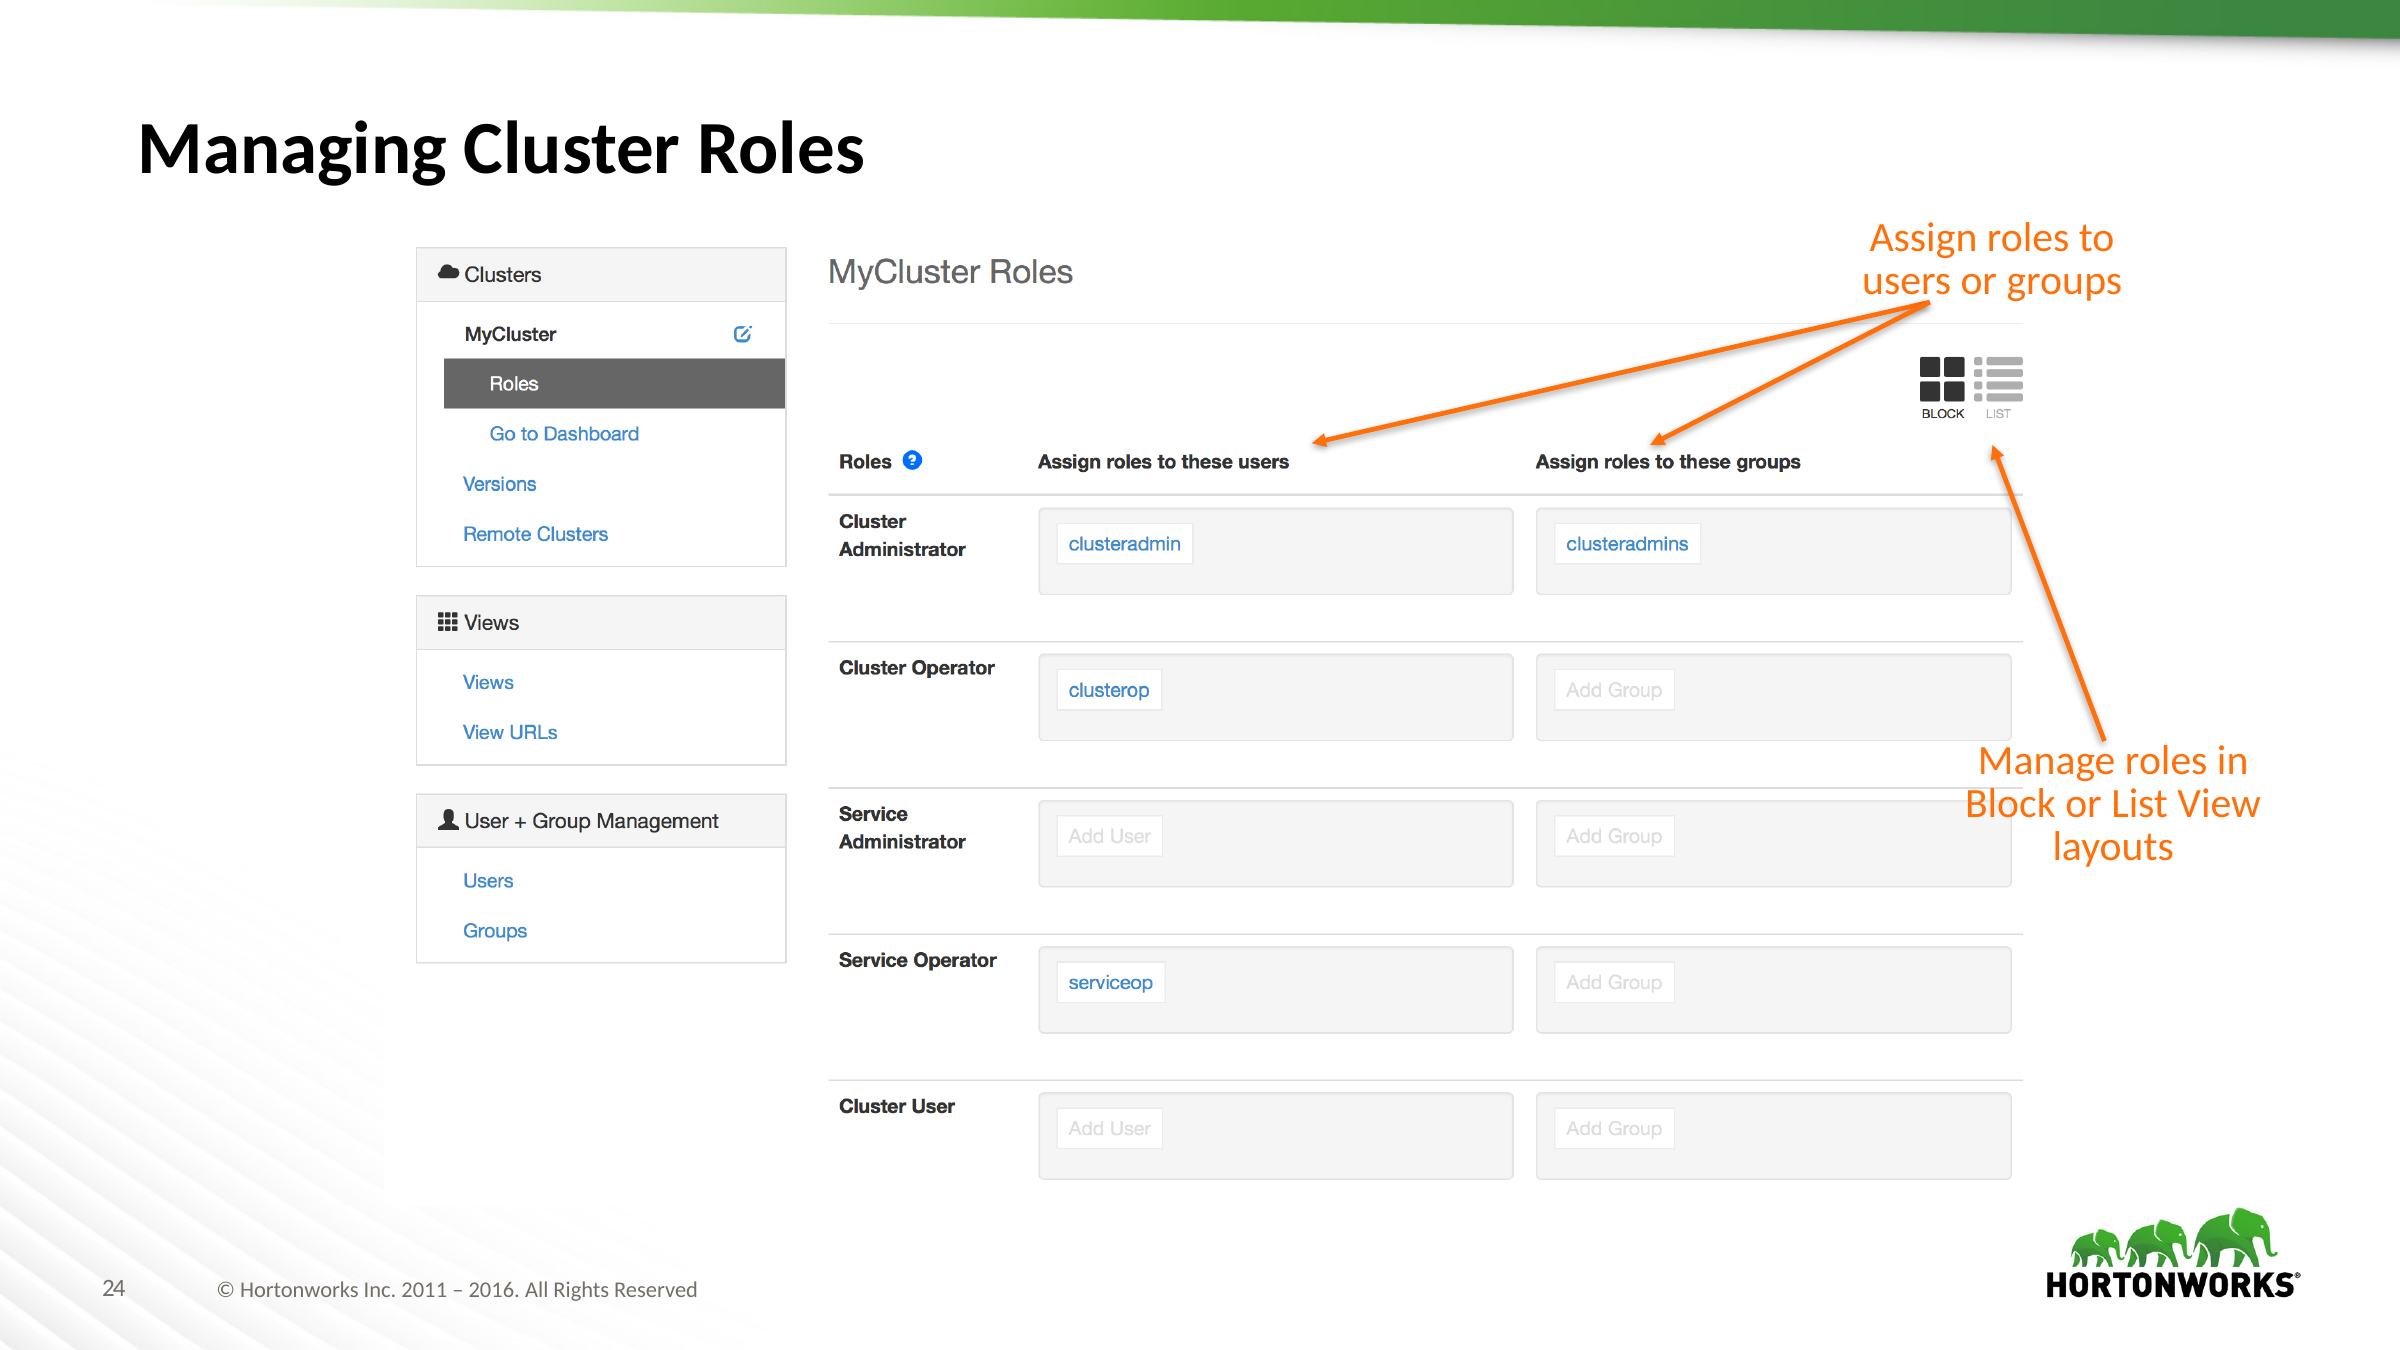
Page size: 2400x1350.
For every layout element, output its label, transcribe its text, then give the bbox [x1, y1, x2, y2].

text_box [1992, 444, 2105, 742]
picture [0, 0, 2400, 1350]
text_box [1649, 301, 1931, 446]
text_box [1311, 301, 1648, 444]
title Managing Cluster Roles [138, 111, 2298, 189]
text_box Assign roles to users or groups [1828, 217, 2156, 303]
text_box Manage roles in Block or List View layouts [2053, 740, 2277, 869]
